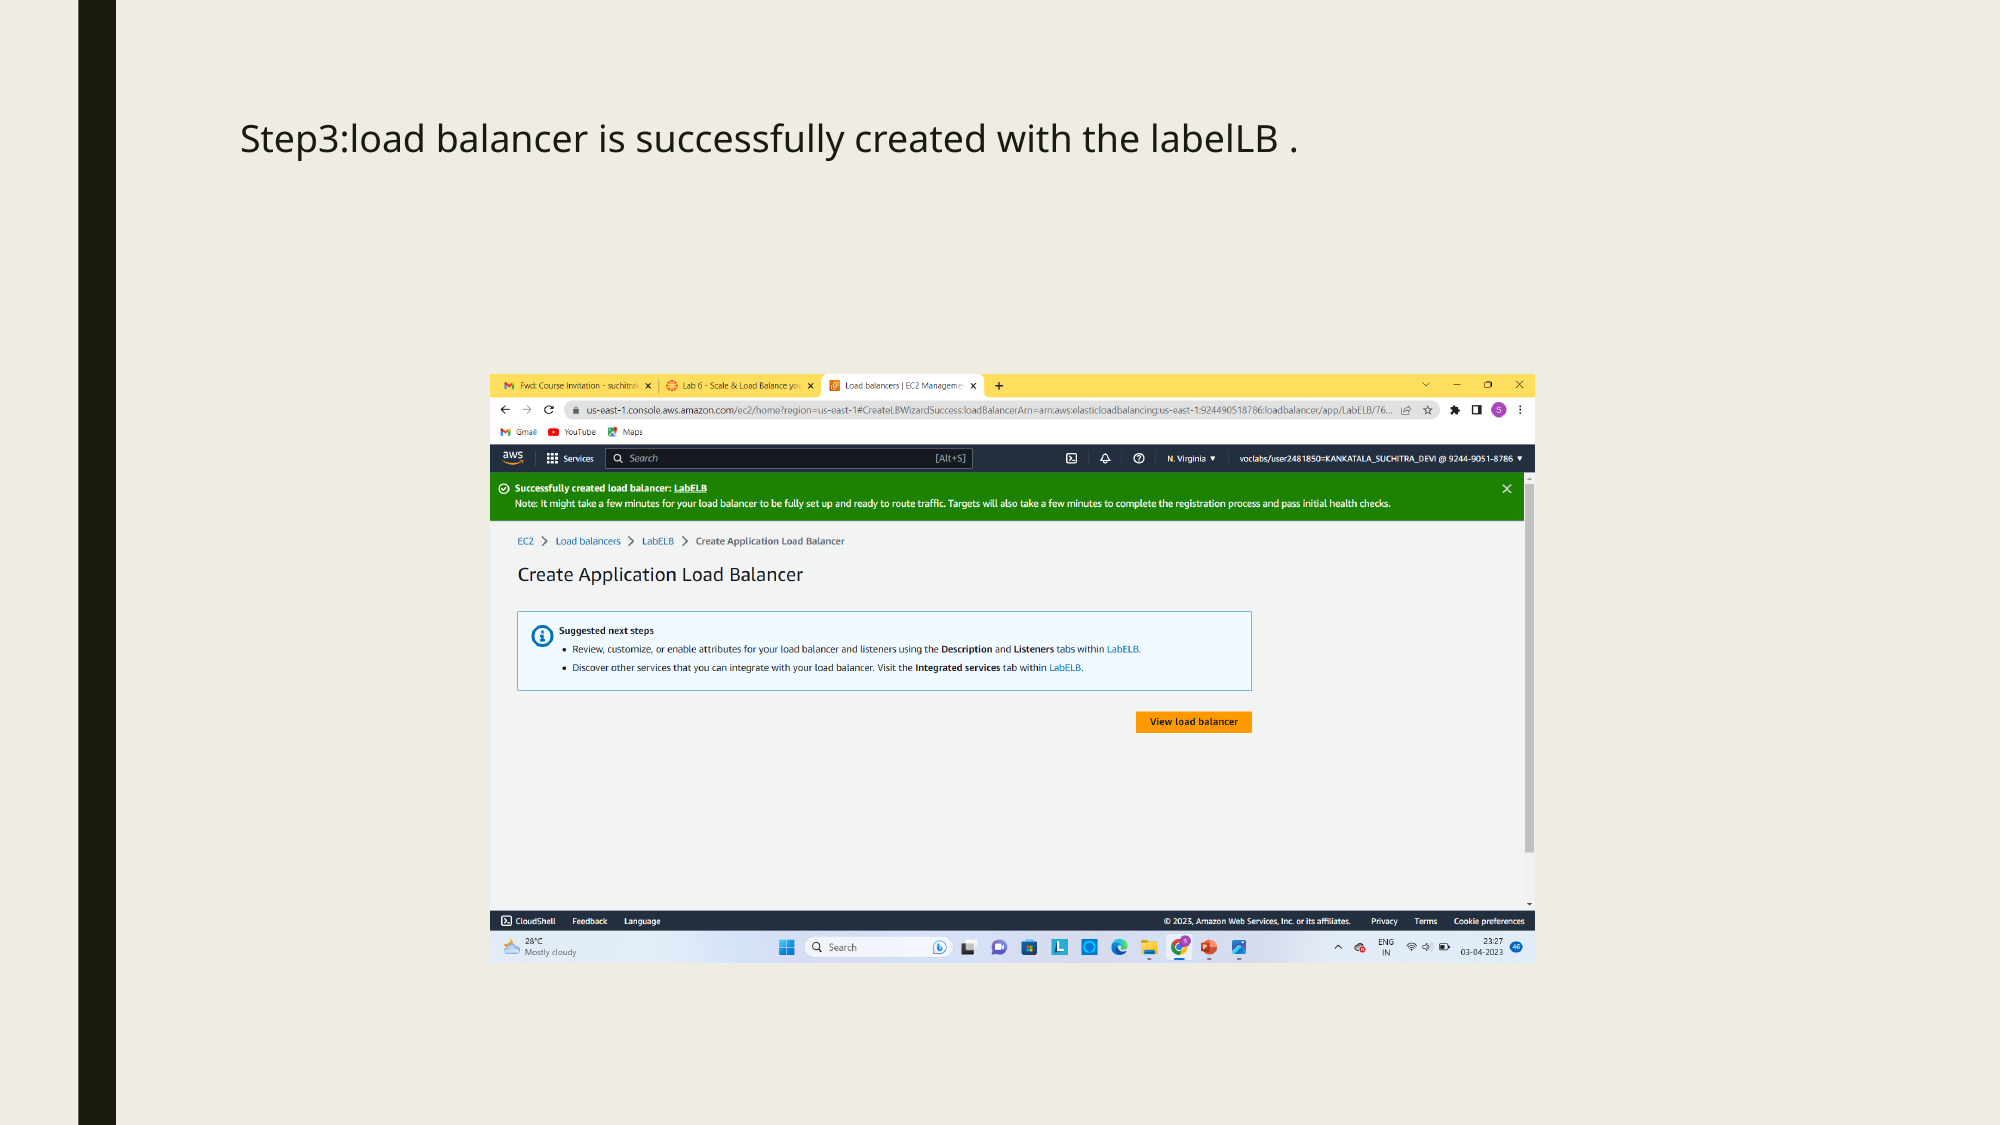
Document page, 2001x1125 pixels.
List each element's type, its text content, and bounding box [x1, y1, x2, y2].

title Step3:load balancer is successfully created with the labelLB . [225, 112, 1800, 357]
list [490, 374, 1535, 963]
